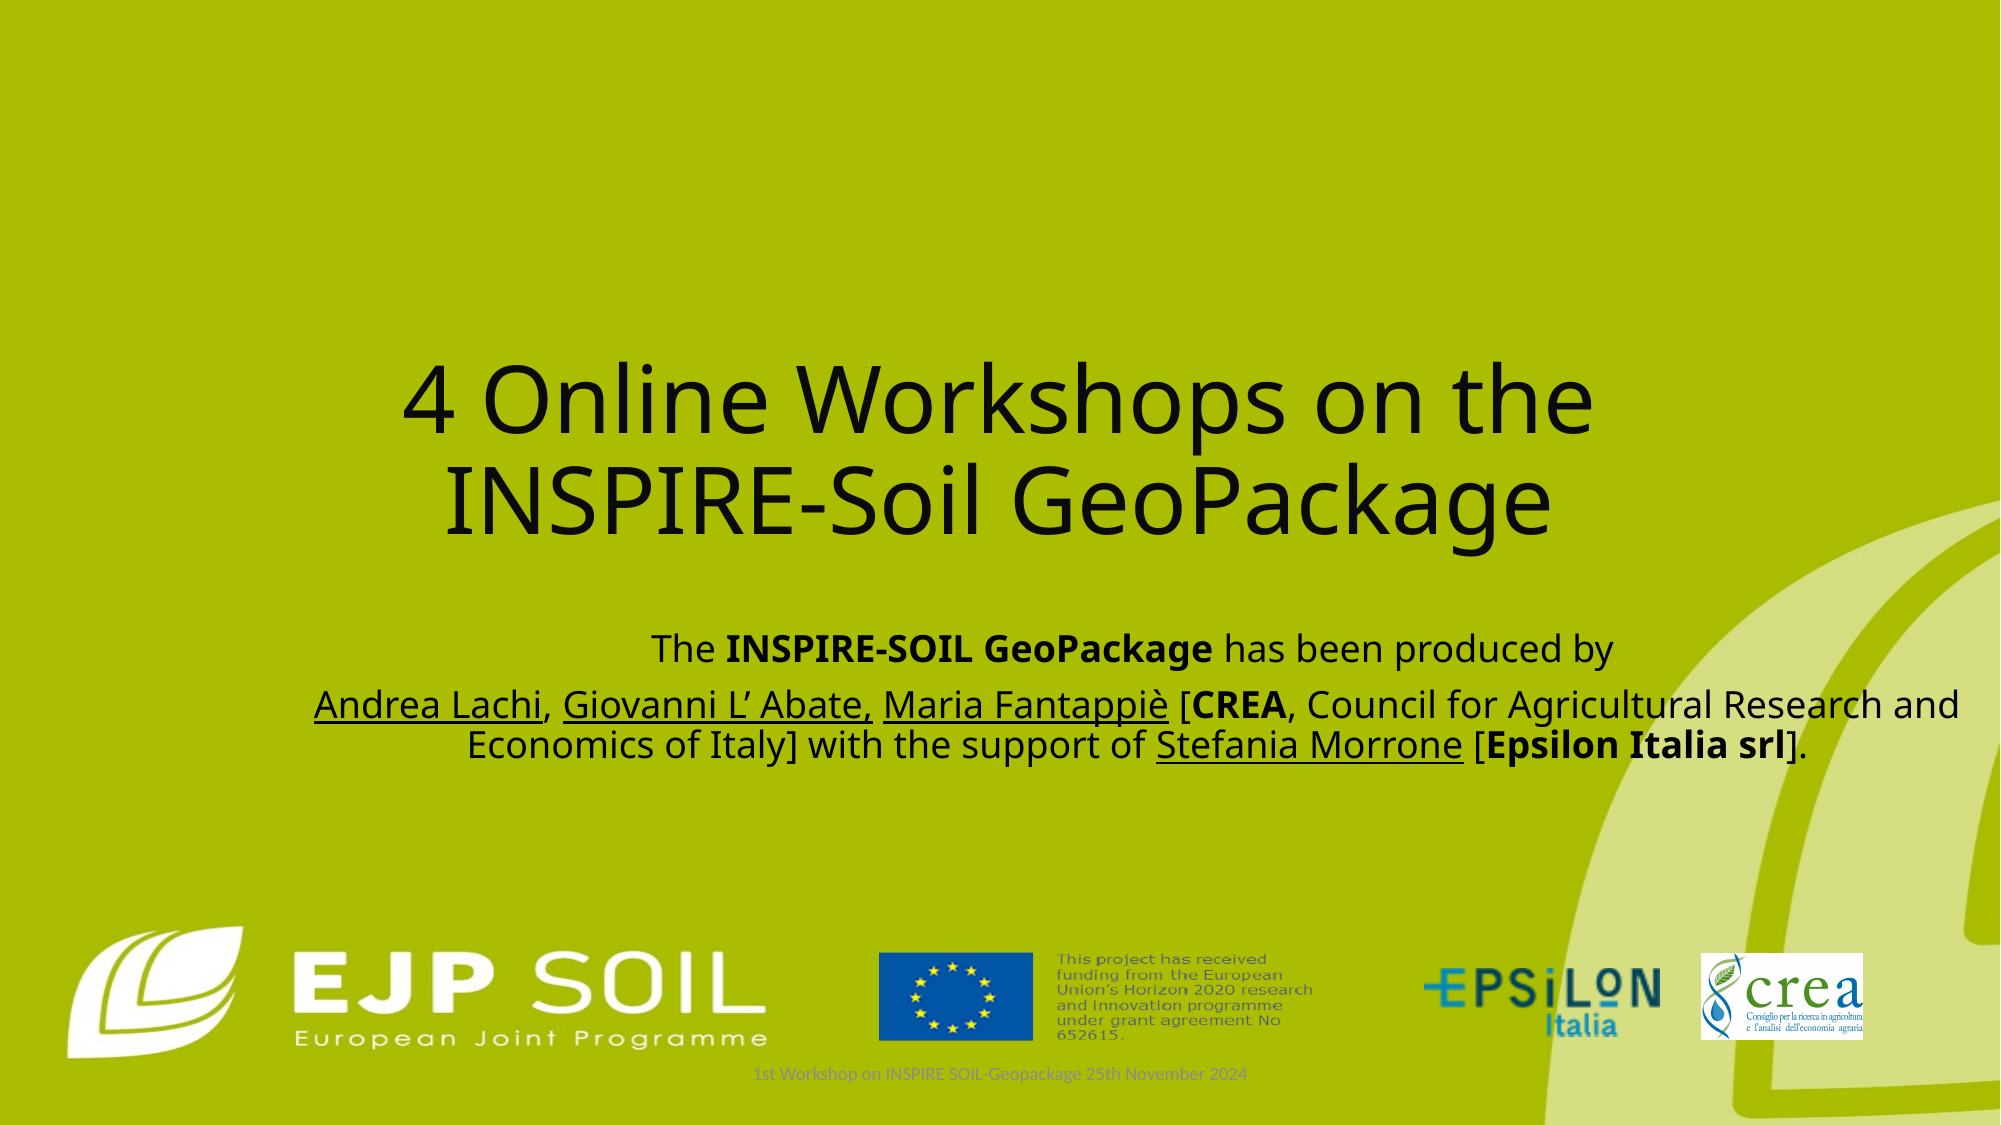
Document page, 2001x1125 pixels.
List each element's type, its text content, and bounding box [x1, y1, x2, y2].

picture [0, 0, 2001, 1125]
subtitle The INSPIRE-SOIL GeoPackage has been produced by Andrea Lachi, Giovanni L’ Abate, Maria Fantappiè [CREA, Council for Agricultural Research and Economics of Italy] with the support of Stefania Morrone [Epsilon Italia srl]. [249, 622, 2000, 894]
title 4 Online Workshops on the INSPIRE-Soil GeoPackage [249, 170, 1750, 563]
footer 1st Workshop on INSPIRE SOIL-Geopackage 25th November 2024 [662, 1042, 1338, 1103]
